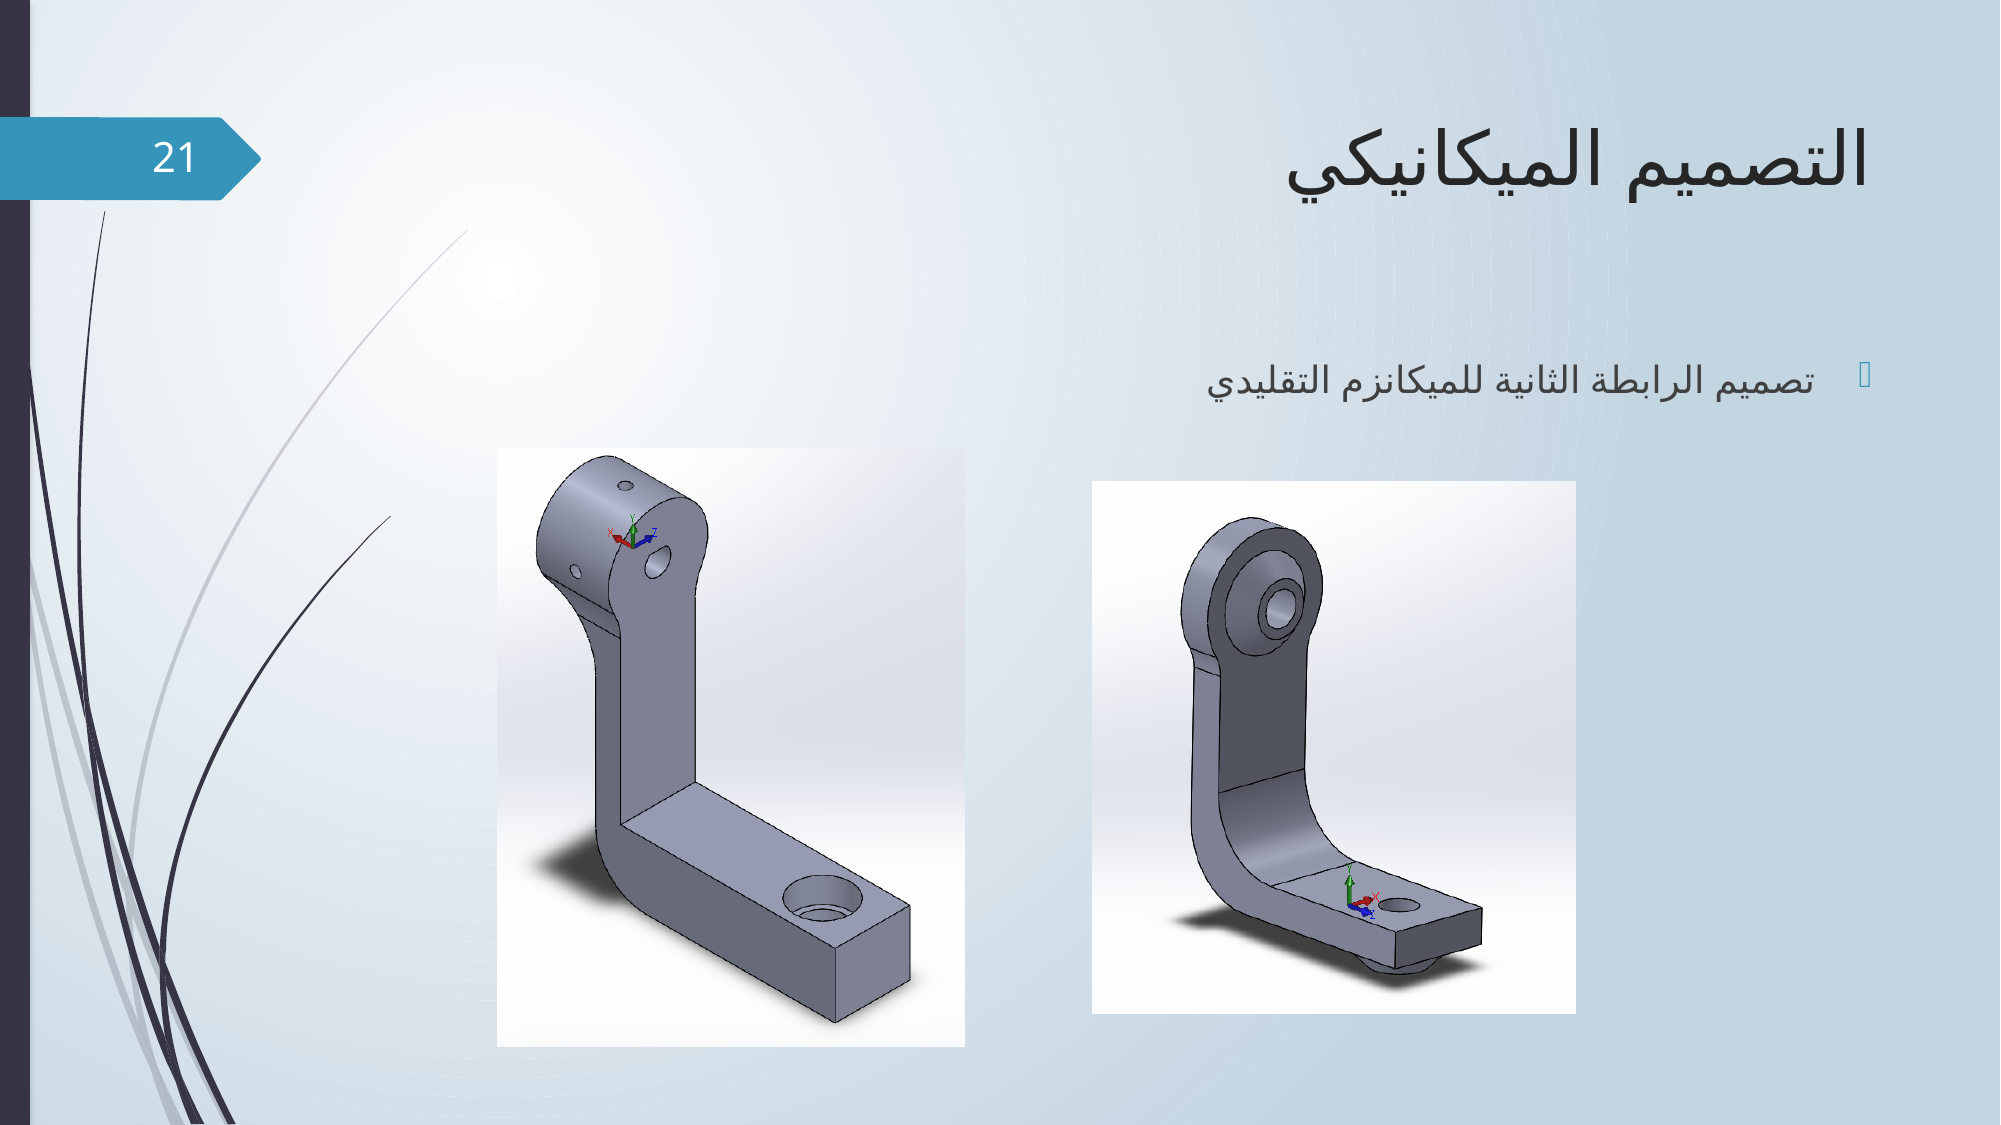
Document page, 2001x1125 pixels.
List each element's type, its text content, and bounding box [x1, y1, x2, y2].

slide_number 20 [87, 129, 216, 190]
picture [1092, 480, 1576, 1014]
picture [497, 447, 965, 1047]
list تصميم الرابطة الثانية للميكانزم التقليدي [424, 348, 1888, 969]
title التصميم الميكانيكي [425, 102, 1888, 313]
